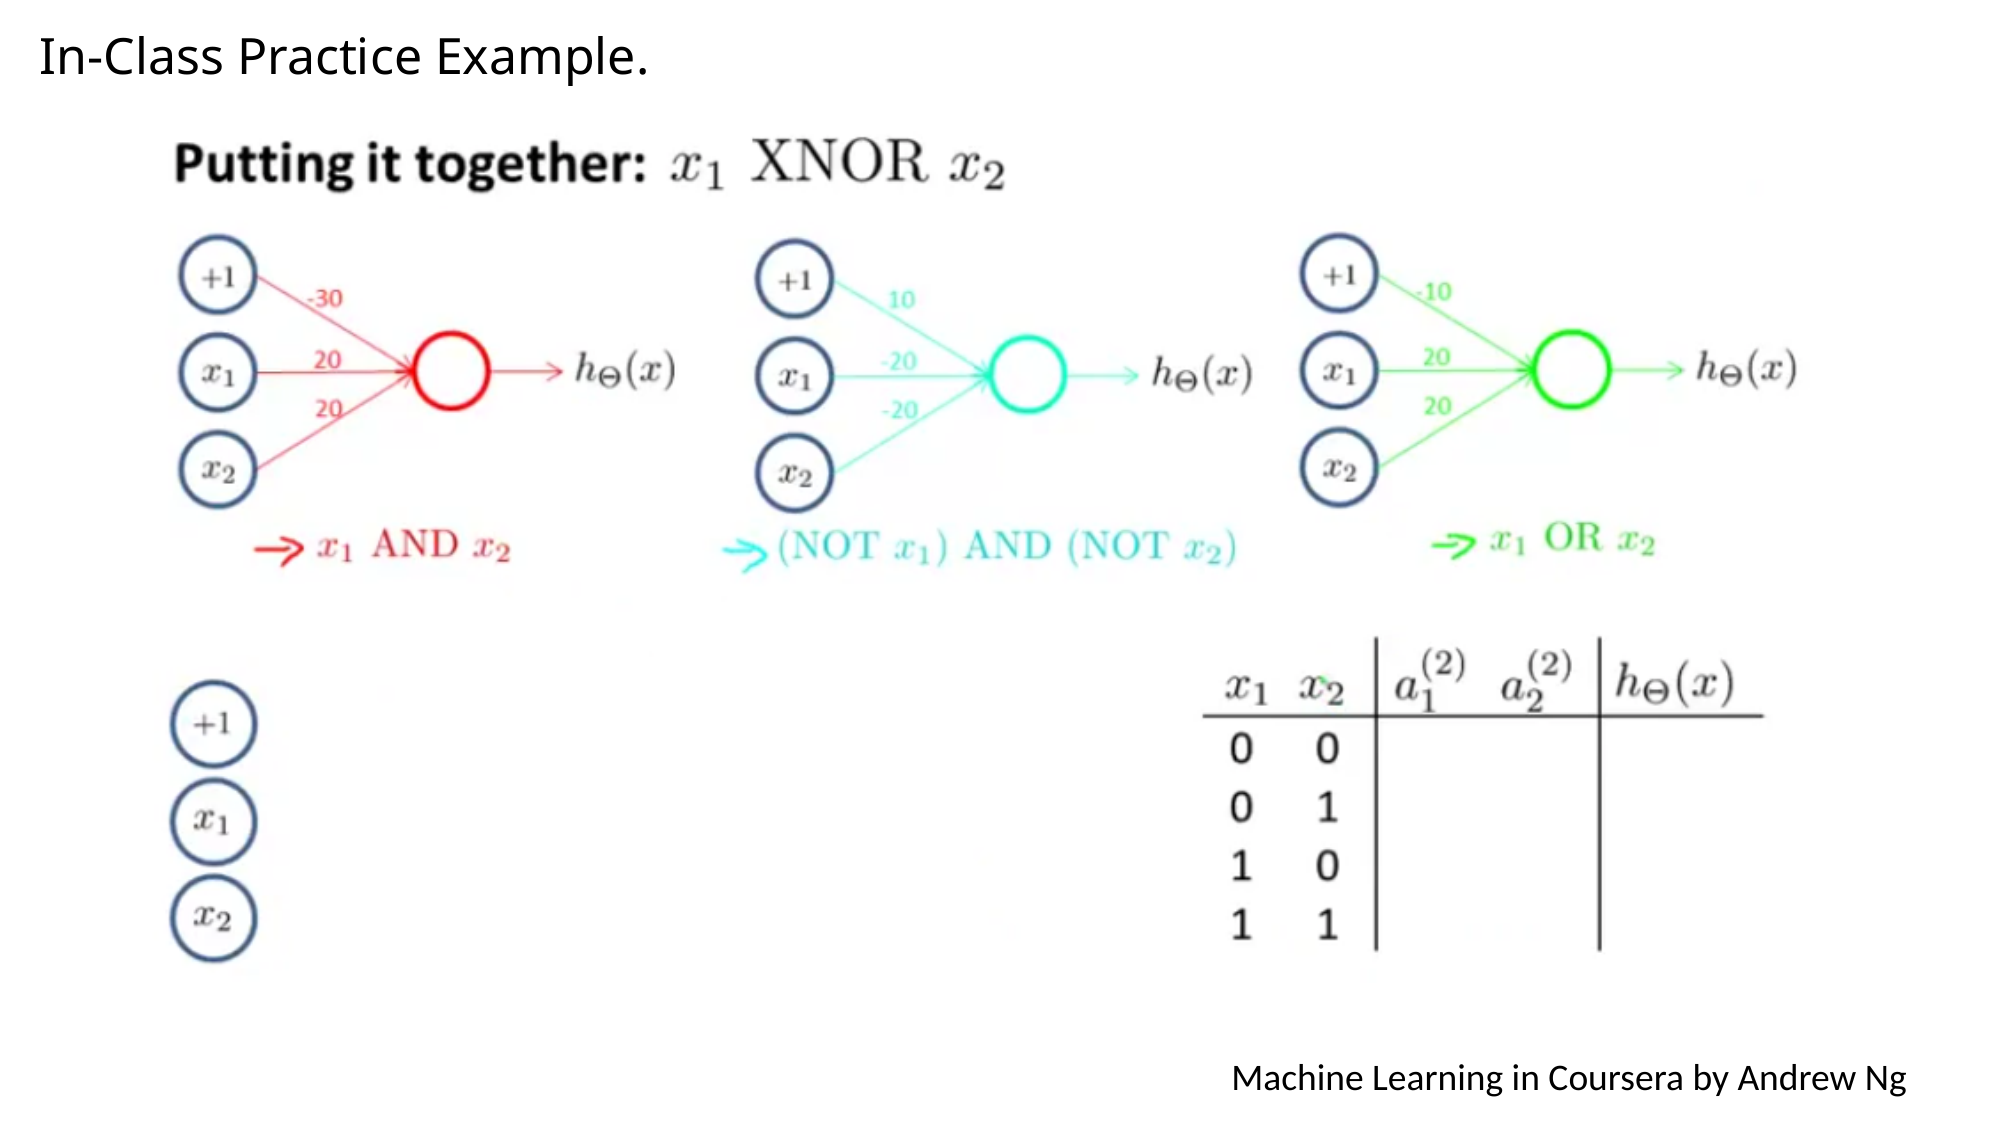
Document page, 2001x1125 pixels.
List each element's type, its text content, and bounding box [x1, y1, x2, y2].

text_box Machine Learning in Coursera by Andrew Ng [1216, 1045, 2000, 1106]
text_box In-Class Practice Example. [24, 17, 1015, 92]
picture [102, 118, 1845, 983]
